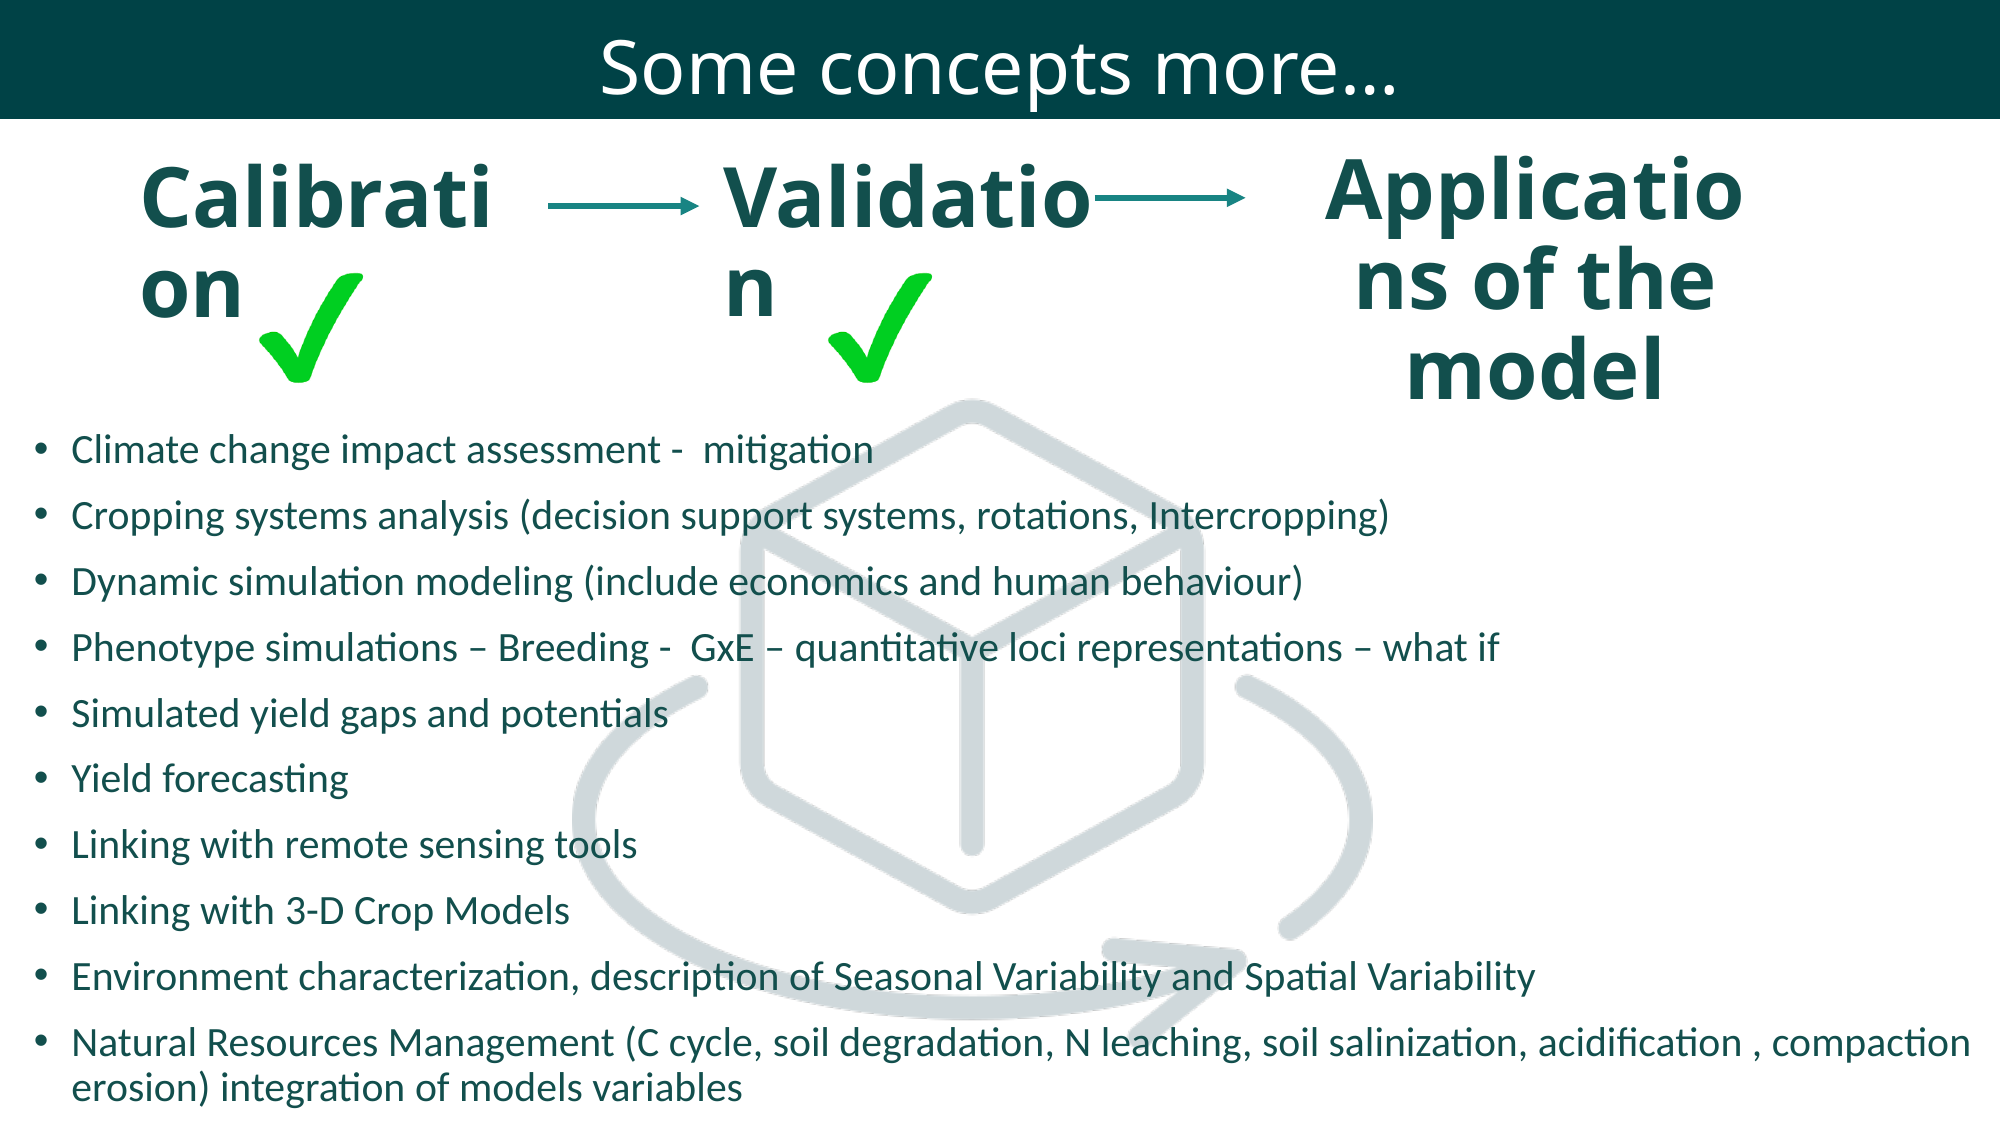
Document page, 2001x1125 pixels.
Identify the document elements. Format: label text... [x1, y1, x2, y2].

list Calibration [124, 147, 540, 265]
picture [572, 259, 1373, 1125]
text_box Validation [708, 147, 1124, 265]
text_box Applications of the model [1292, 140, 1779, 328]
title Some concepts more… [137, 22, 1863, 98]
picture [240, 259, 379, 398]
